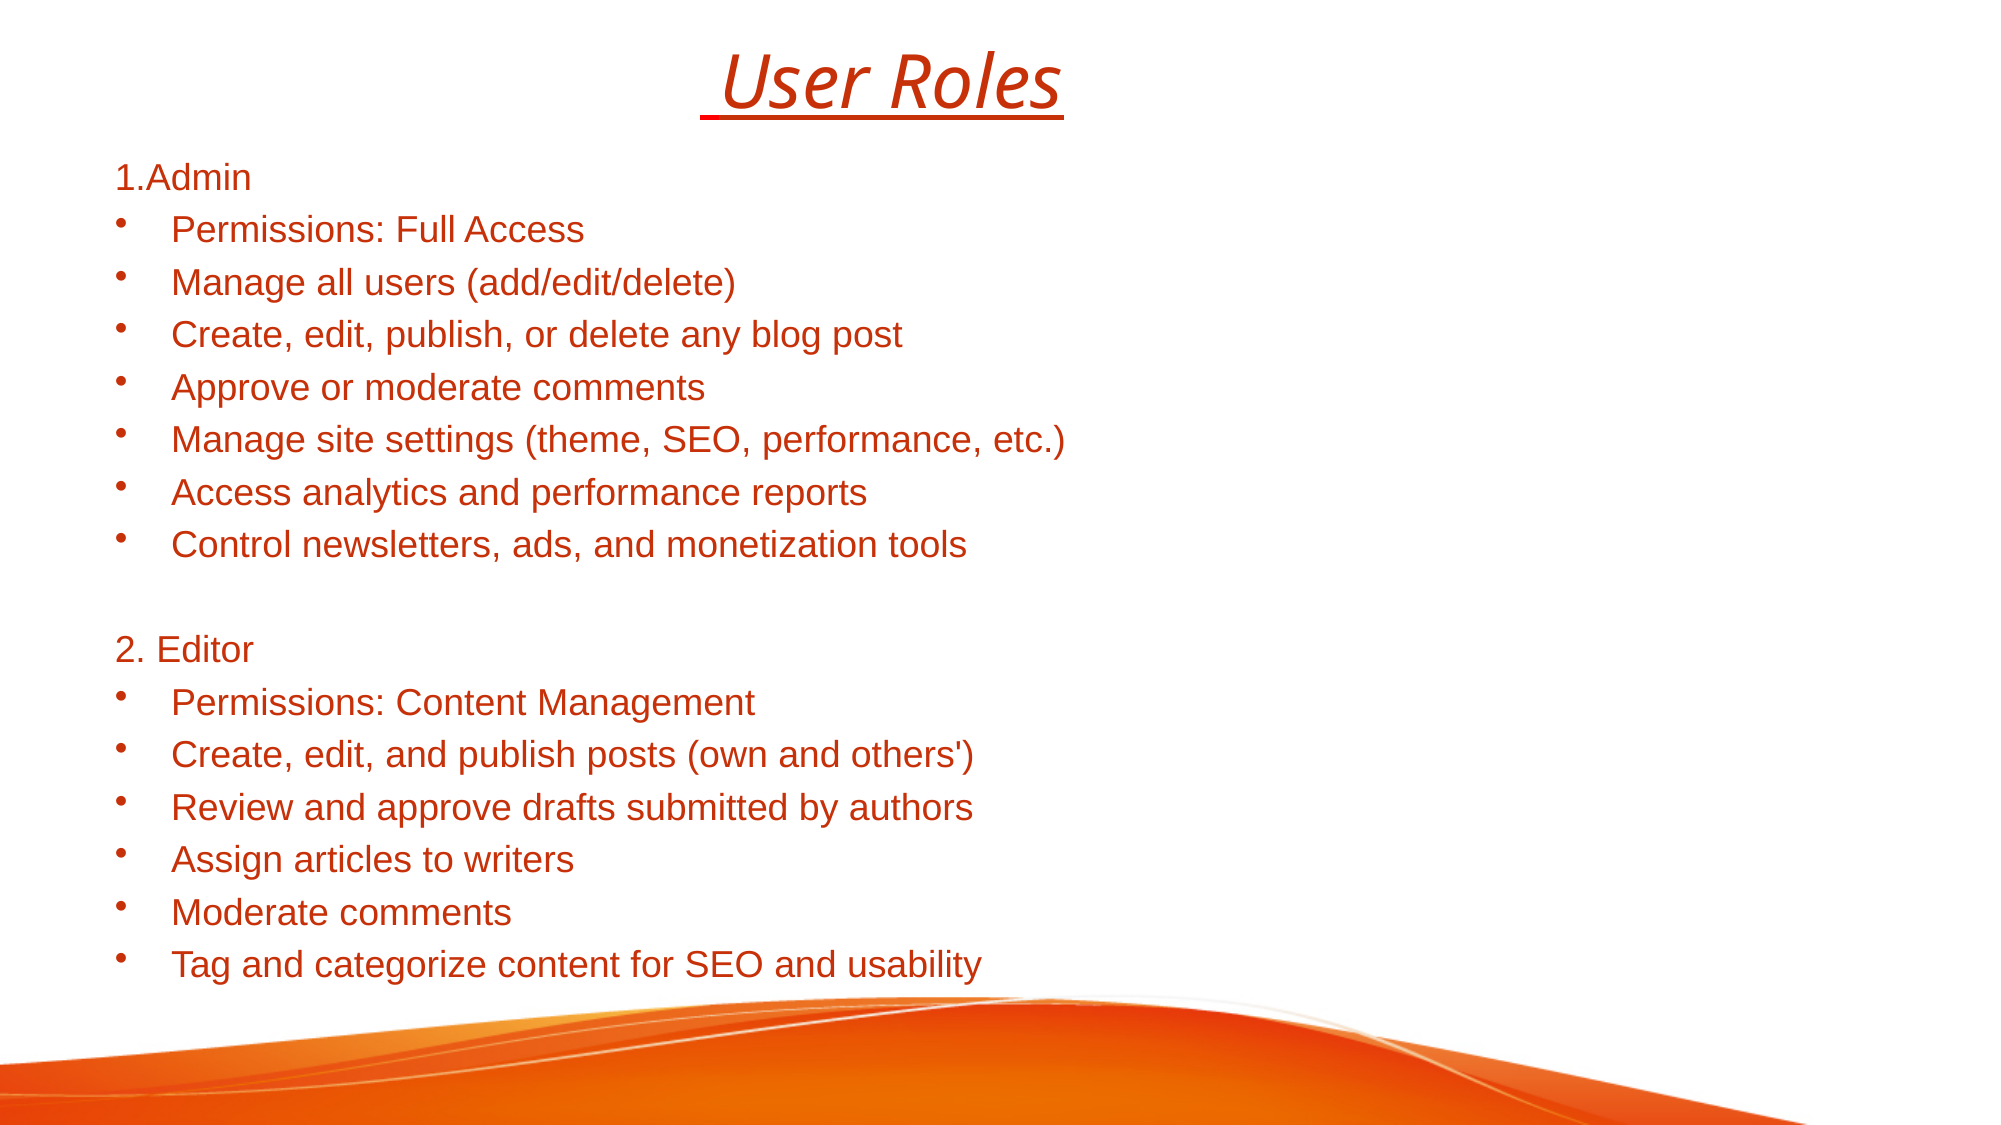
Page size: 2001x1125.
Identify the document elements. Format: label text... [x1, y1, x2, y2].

picture [0, 0, 2000, 1125]
list 1.Admin Permissions: Full Access Manage all users (add/edit/delete) Create, edit, publish, or delete any blog post Approve or moderate comments Manage site settings (theme, SEO, performance, etc.) Access analytics and performance reports Control newsletters, ads, and monetization tools 2. Editor Permissions: Content Management Create, edit, and publish posts (own and others') Review and approve drafts submitted by authors Assign articles to writers Moderate comments Tag and categorize content for SEO and usability [99, 145, 1901, 1016]
title User Roles [99, 30, 1901, 127]
